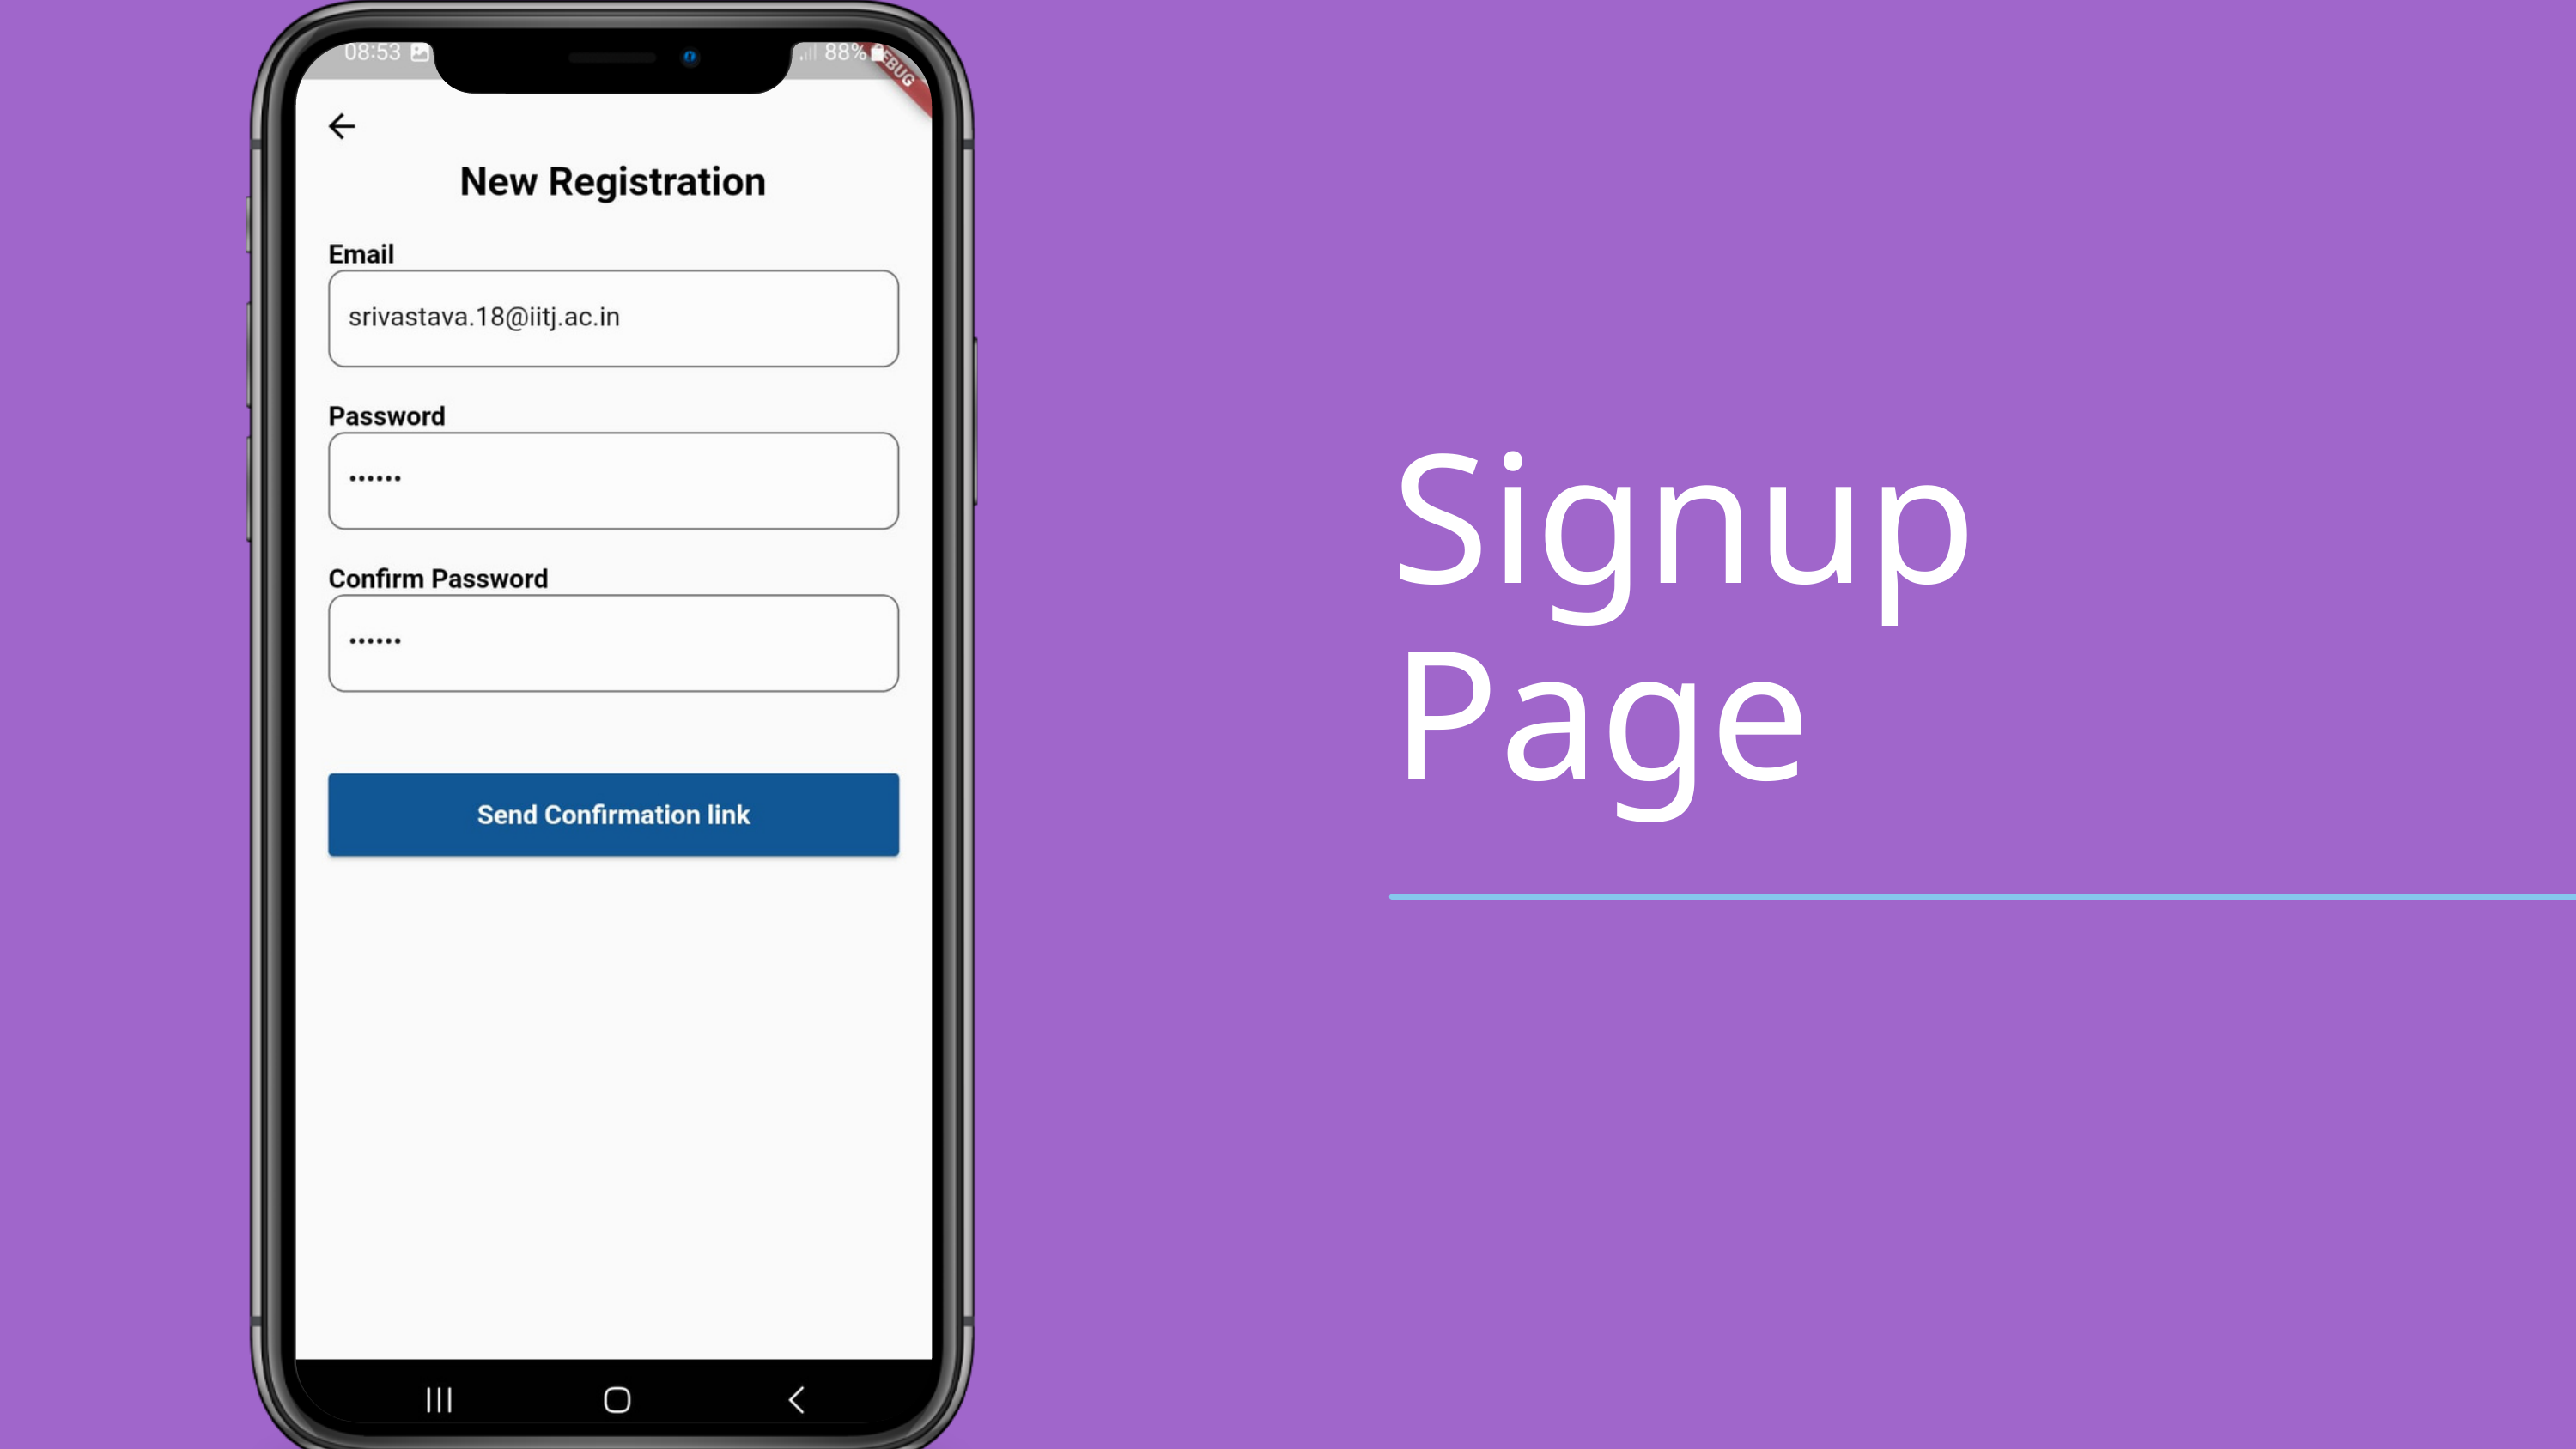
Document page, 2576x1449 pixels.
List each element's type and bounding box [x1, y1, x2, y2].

text_box [246, 0, 981, 1449]
text_box [1391, 411, 2576, 1037]
